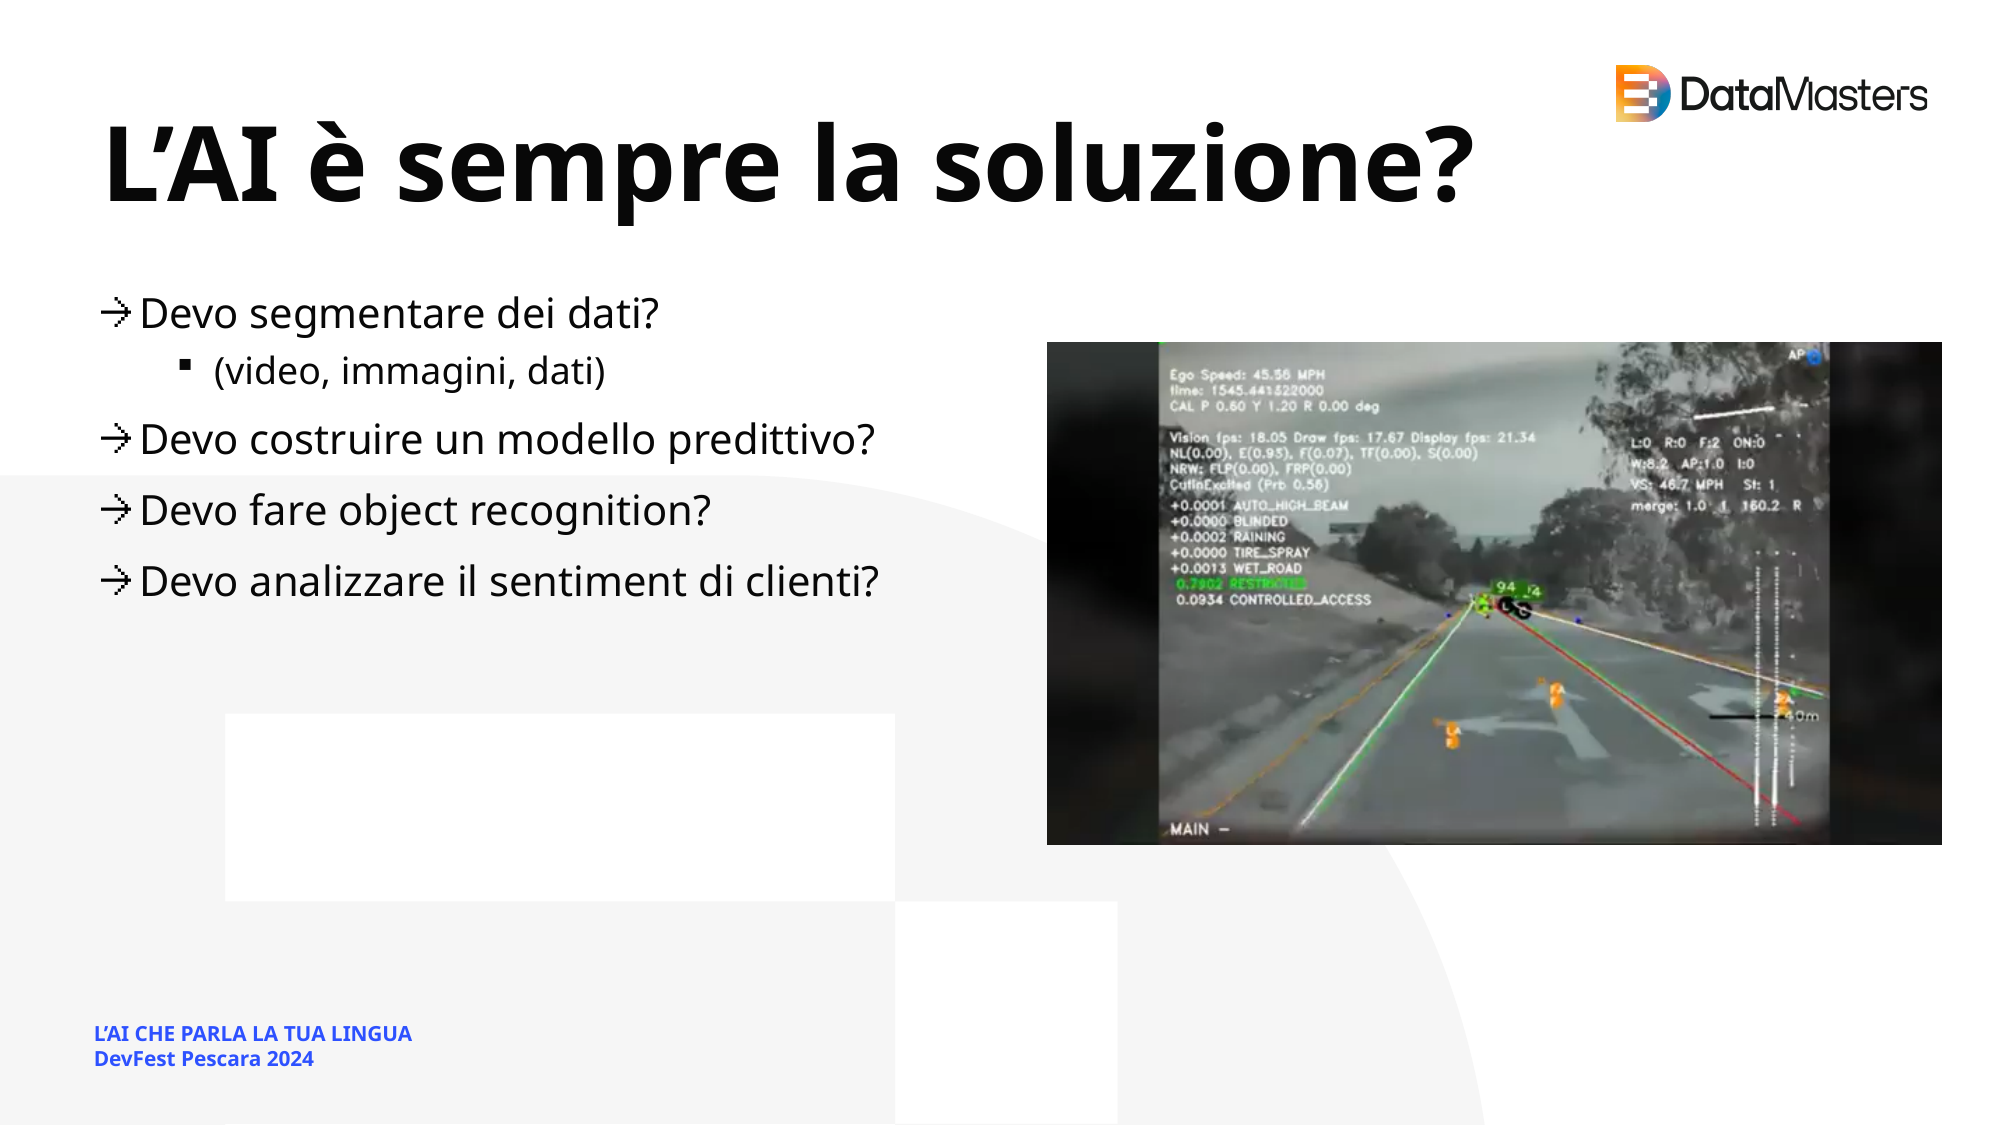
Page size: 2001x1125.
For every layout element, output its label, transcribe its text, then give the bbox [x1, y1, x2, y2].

picture [101, 494, 131, 524]
list Devo segmentare dei dati? (video, immagini, dati) Devo costruire un modello predittivo? Devo fare object recognition? Devo analizzare il sentiment di clienti? [86, 279, 1349, 452]
picture [101, 565, 131, 595]
picture [101, 297, 131, 327]
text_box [1046, 341, 1943, 847]
picture [101, 423, 131, 453]
picture [1616, 65, 1928, 122]
title L’AI è sempre la soluzione? [86, 93, 1571, 244]
